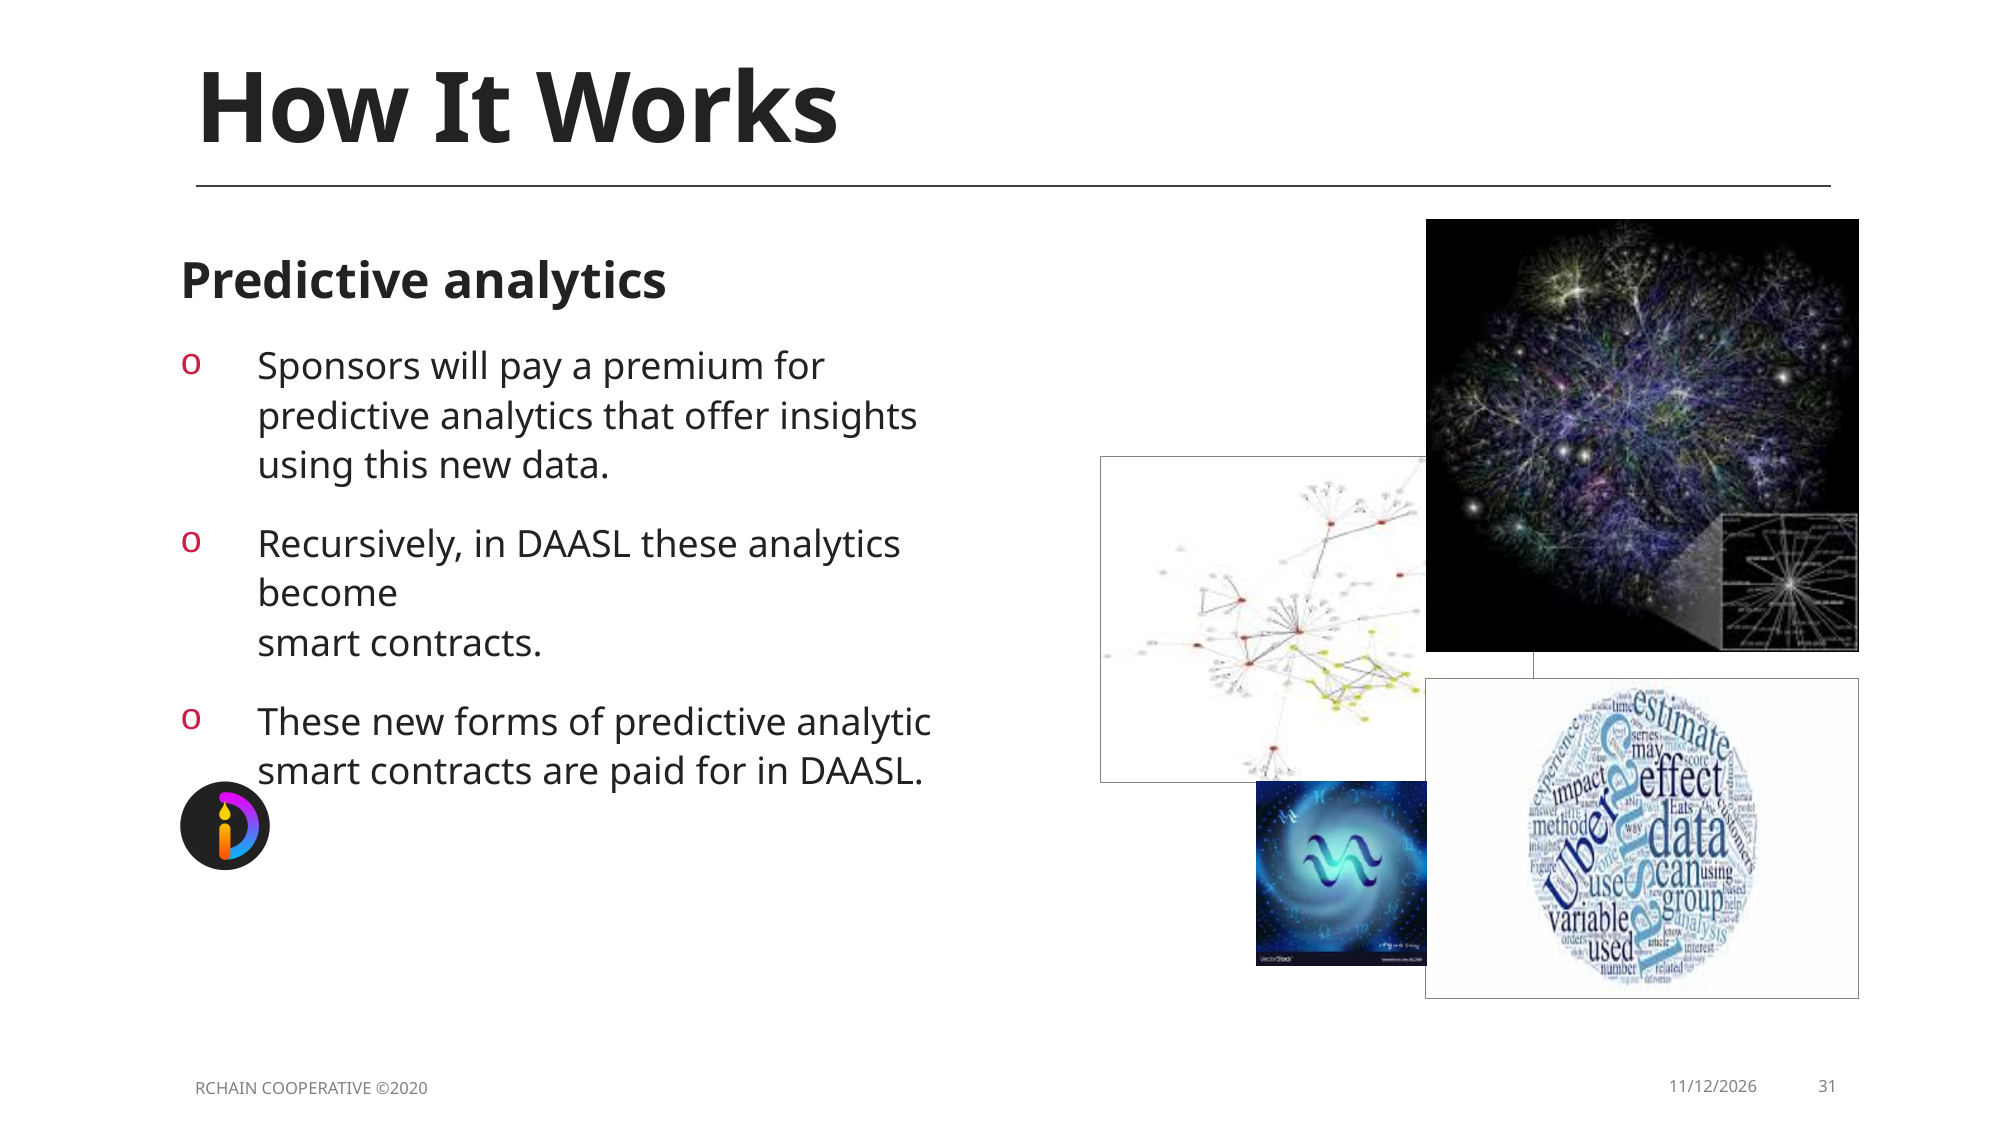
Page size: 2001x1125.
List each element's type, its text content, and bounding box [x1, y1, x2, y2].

picture [179, 779, 272, 874]
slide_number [1348, 1057, 1773, 1118]
slide_number 31 [1803, 1057, 1932, 1118]
list Predictive analytics Sponsors will pay a premium for predictive analytics that oﬀer insights using this new data. Recursively, in DAASL these analytics become smart contracts. These new forms of predictive analytic smart contracts are paid for in DAASL. [179, 235, 976, 997]
picture [1100, 218, 1859, 999]
title How It Works [180, 16, 1830, 172]
footer Rchain Cooperative ©2020 [180, 1057, 1299, 1118]
